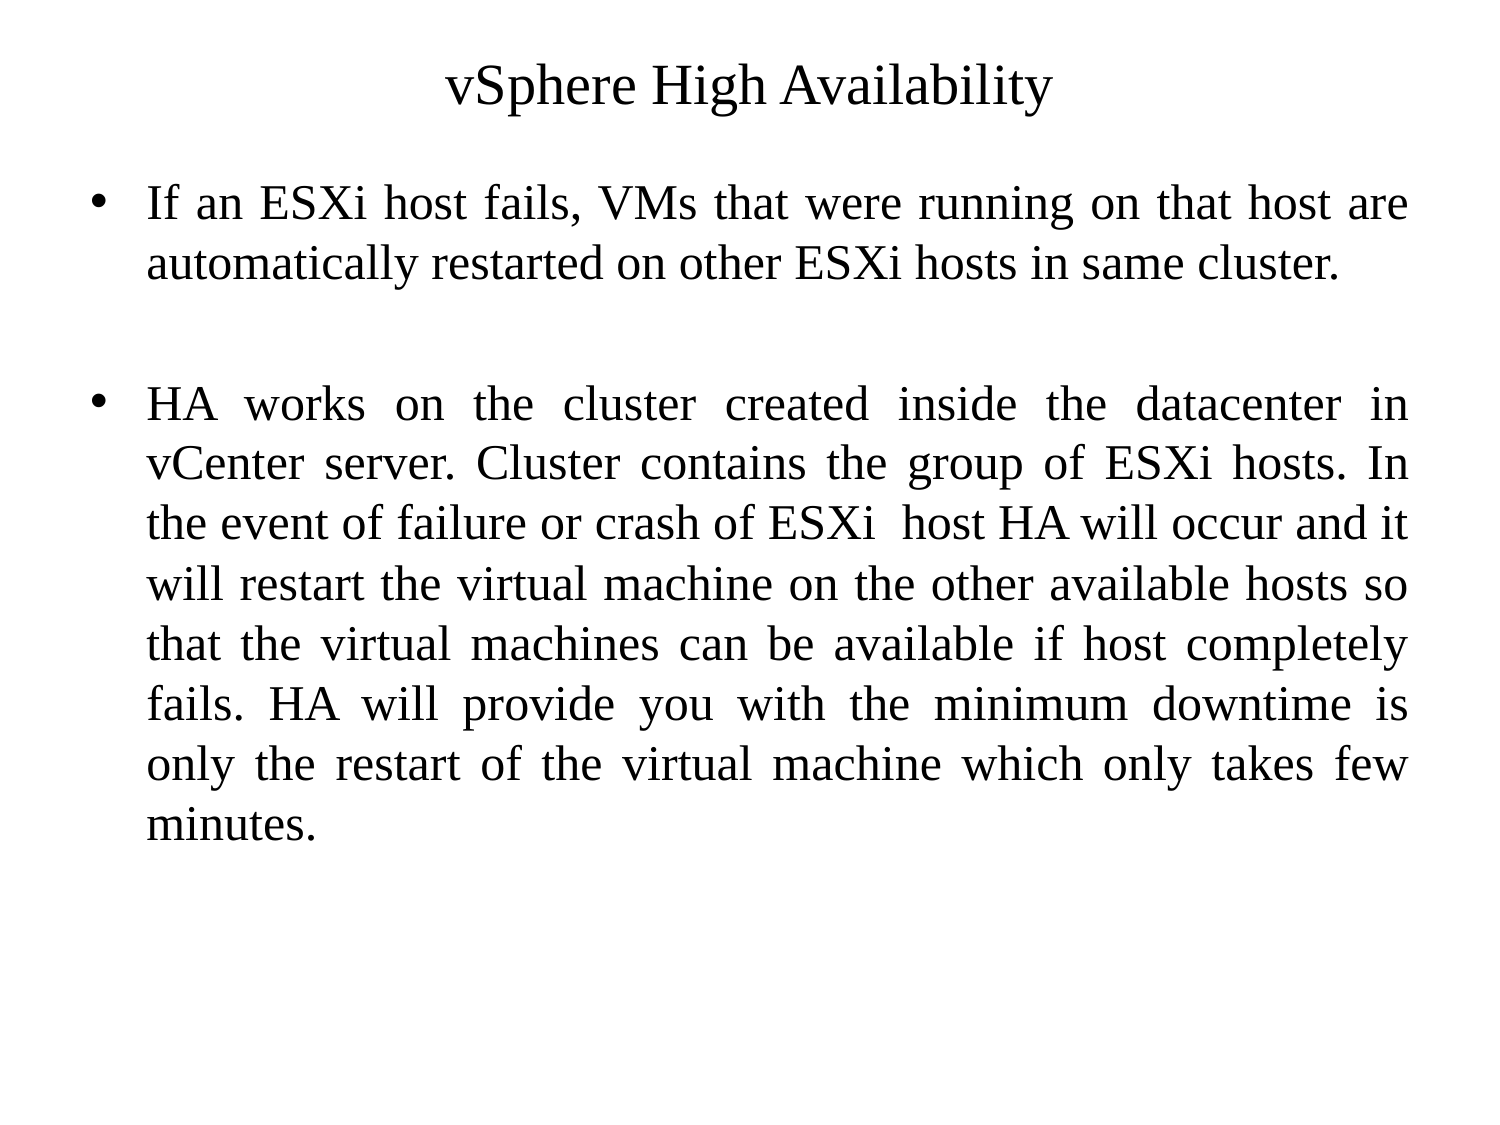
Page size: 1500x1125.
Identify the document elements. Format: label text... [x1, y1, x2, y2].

list If an ESXi host fails, VMs that were running on that host are automatically restarted on other ESXi hosts in same cluster. HA works on the cluster created inside the datacenter in vCenter server. Cluster contains the group of ESXi hosts. In the event of failure or crash of ESXi host HA will occur and it will restart the virtual machine on the other available hosts so that the virtual machines can be available if host completely fails. HA will provide you with the minimum downtime is only the restart of the virtual machine which only takes few minutes. [75, 162, 1425, 1005]
title vSphere High Availability [75, 0, 1425, 162]
